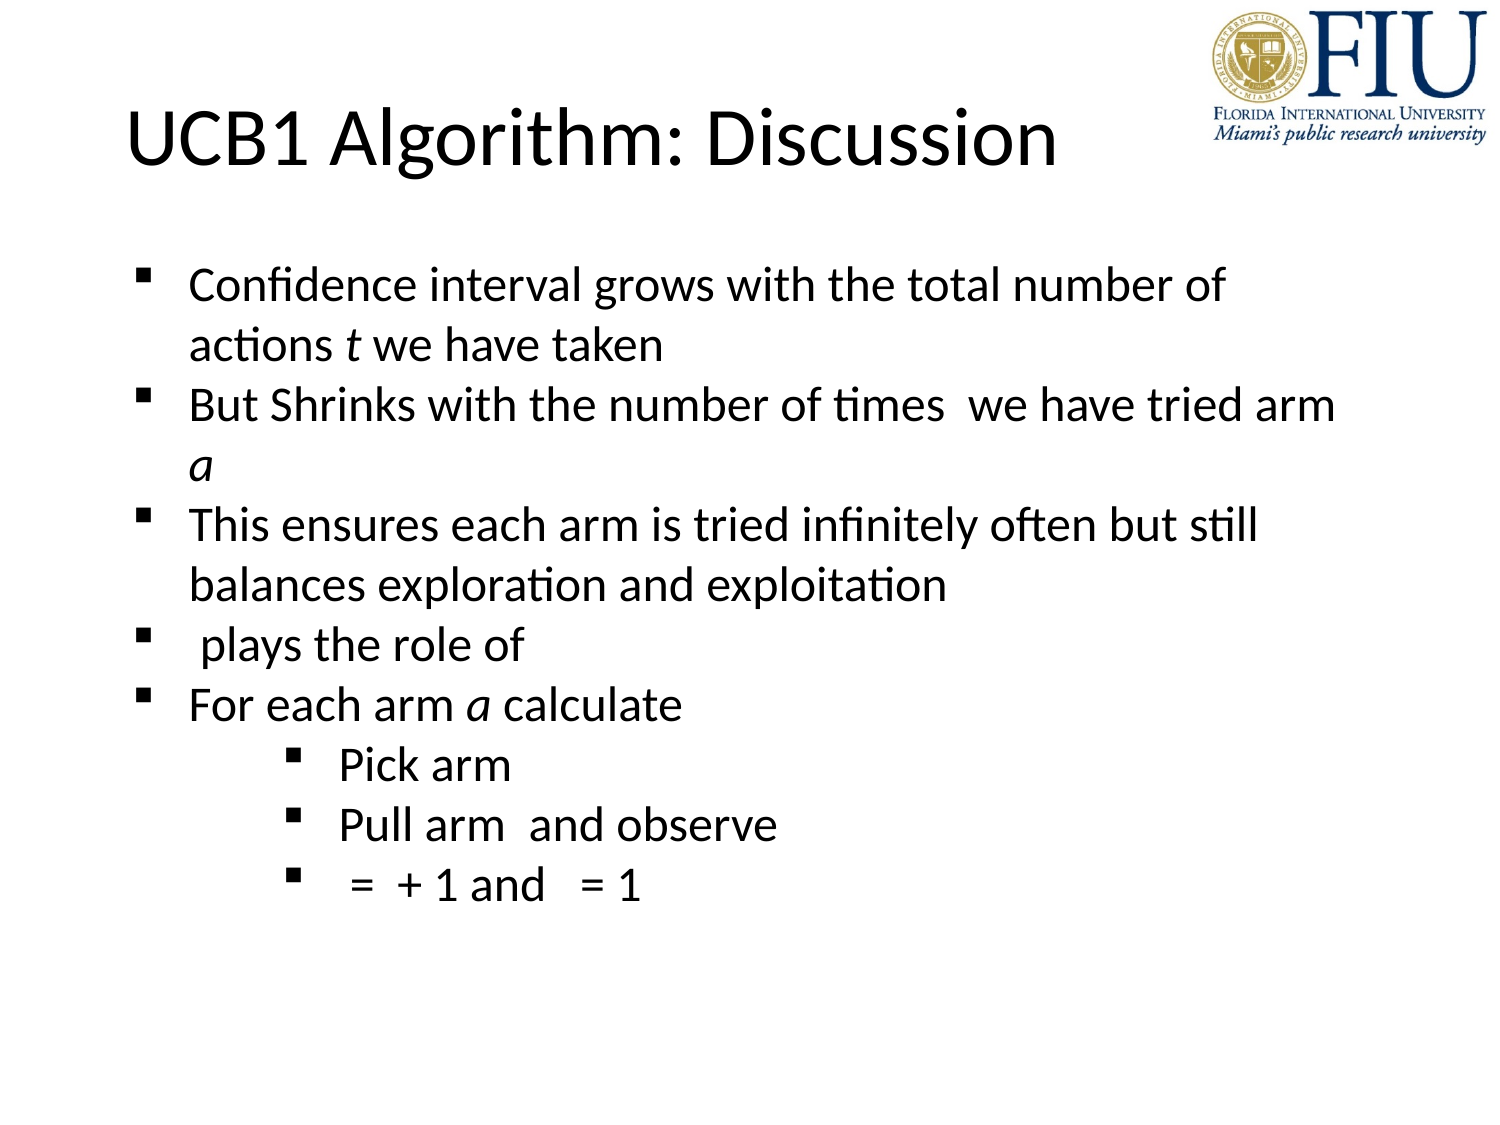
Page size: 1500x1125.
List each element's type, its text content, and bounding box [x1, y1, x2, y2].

text_box UCB1 Algorithm: Discussion [110, 75, 1303, 190]
picture [1200, 0, 1500, 150]
text_box [121, 344, 1292, 461]
